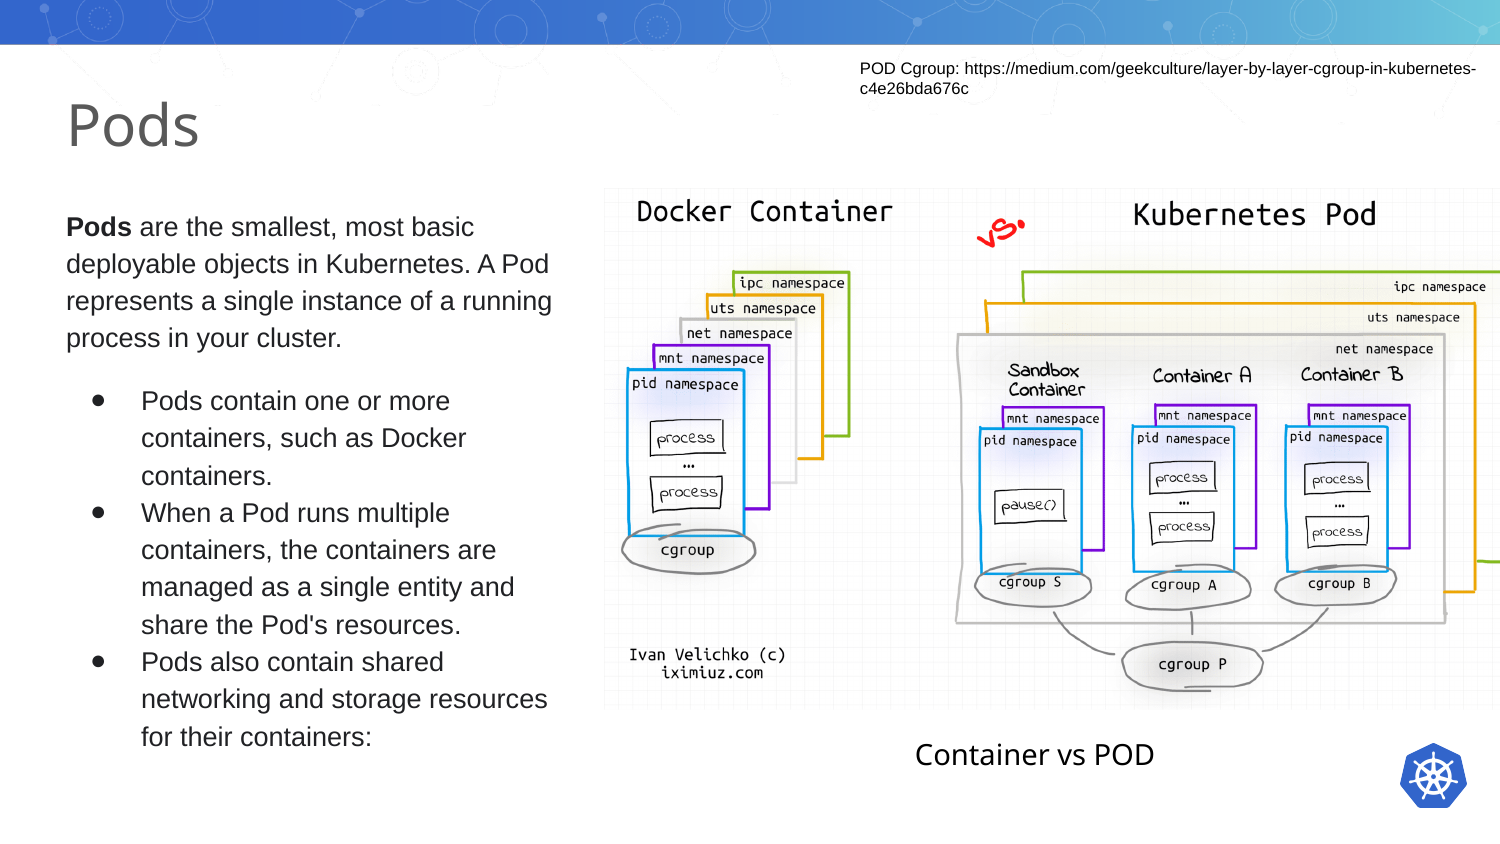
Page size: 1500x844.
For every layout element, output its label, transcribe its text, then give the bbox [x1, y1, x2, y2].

list Pods are the smallest, most basic deployable objects in Kubernetes. A Pod represents a single instance of a running process in your cluster. Pods contain one or more containers, such as Docker containers. When a Pod runs multiple containers, the containers are managed as a single entity and share the Pod's resources. Pods also contain shared networking and storage resources for their containers: [51, 189, 591, 805]
text_box POD Cgroup: https://medium.com/geekculture/layer-by-layer-cgroup-in-kubernetes-c4e26bda676c [844, 42, 1500, 113]
text_box Container vs POD [899, 721, 1260, 787]
title Pods [51, 72, 1449, 167]
picture [0, 0, 1500, 844]
